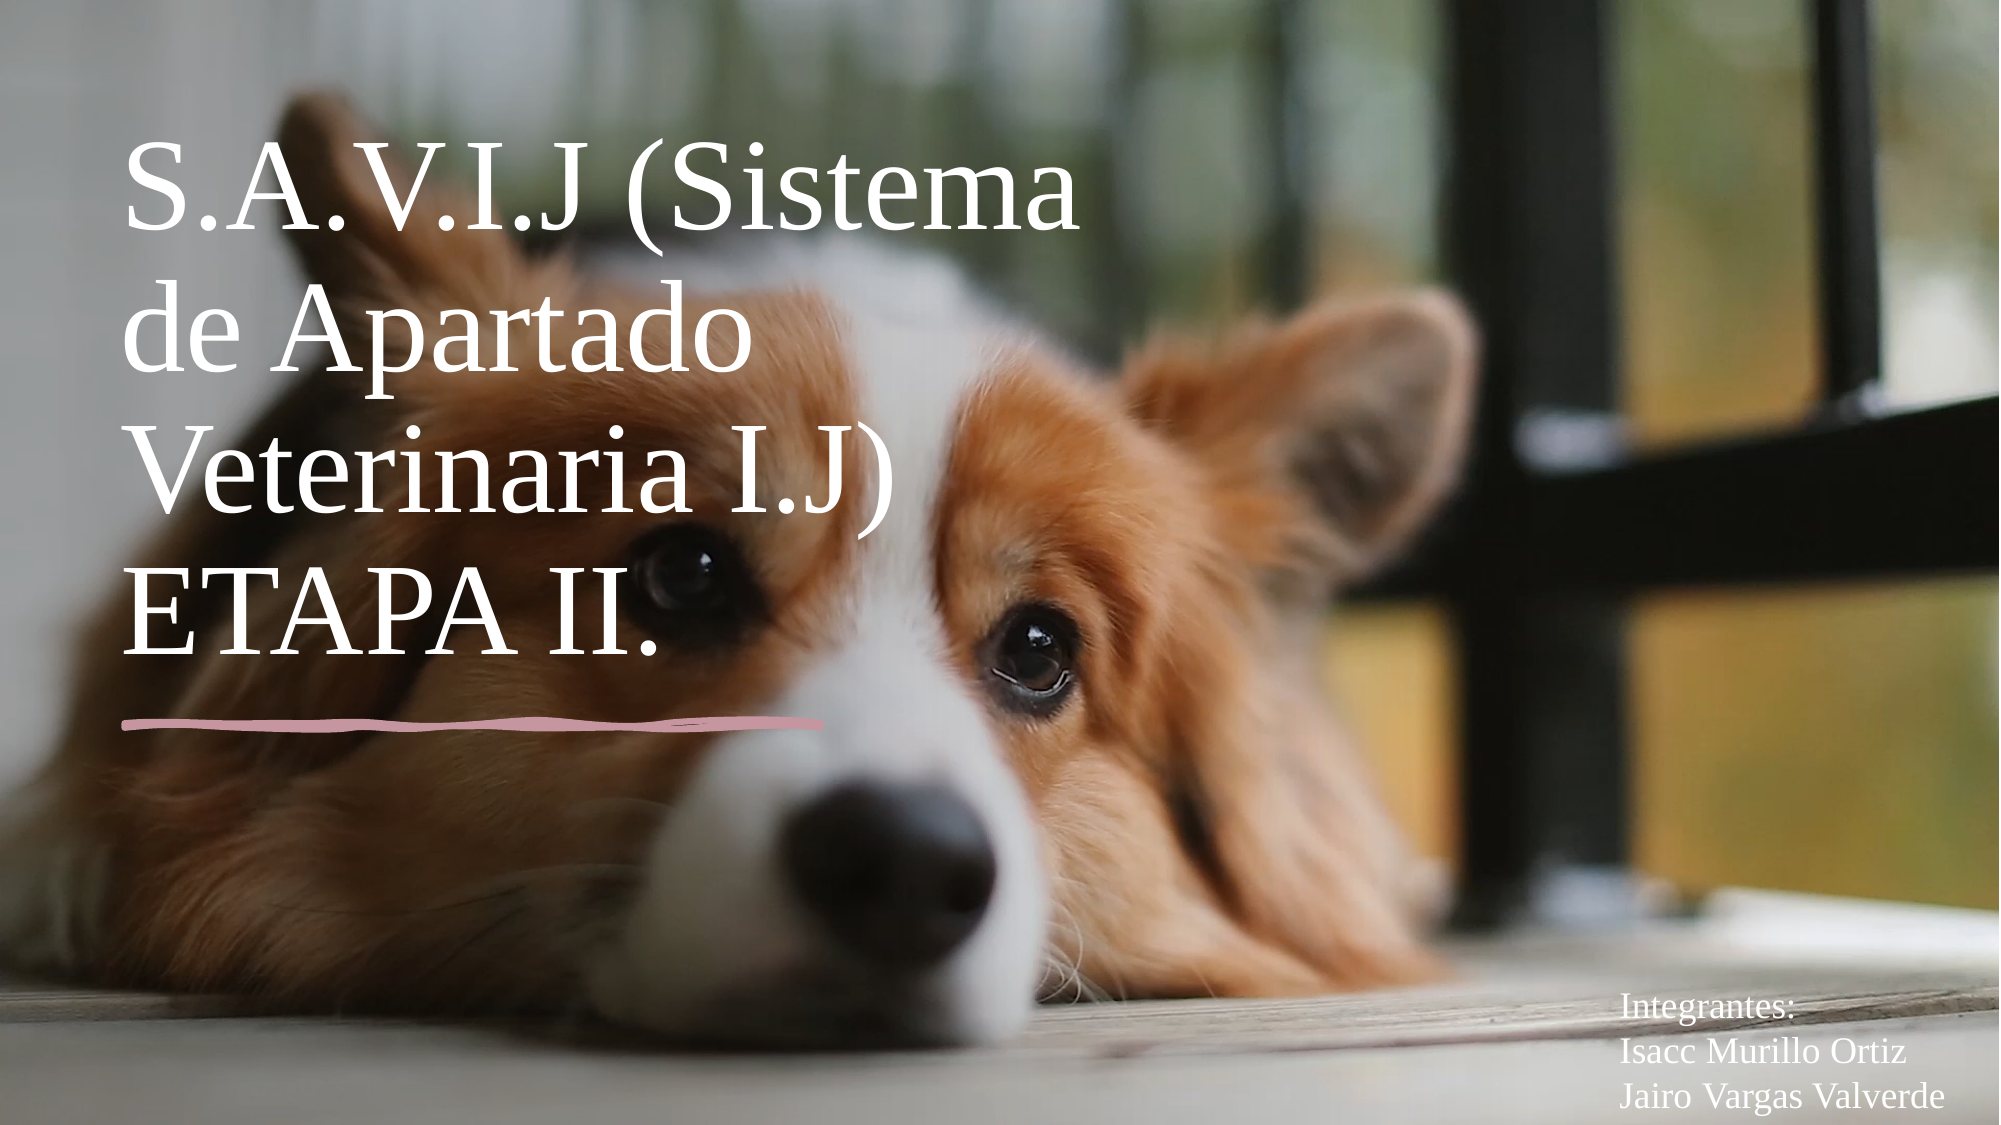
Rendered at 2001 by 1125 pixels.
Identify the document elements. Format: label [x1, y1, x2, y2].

text_box [0, 0, 2000, 1125]
